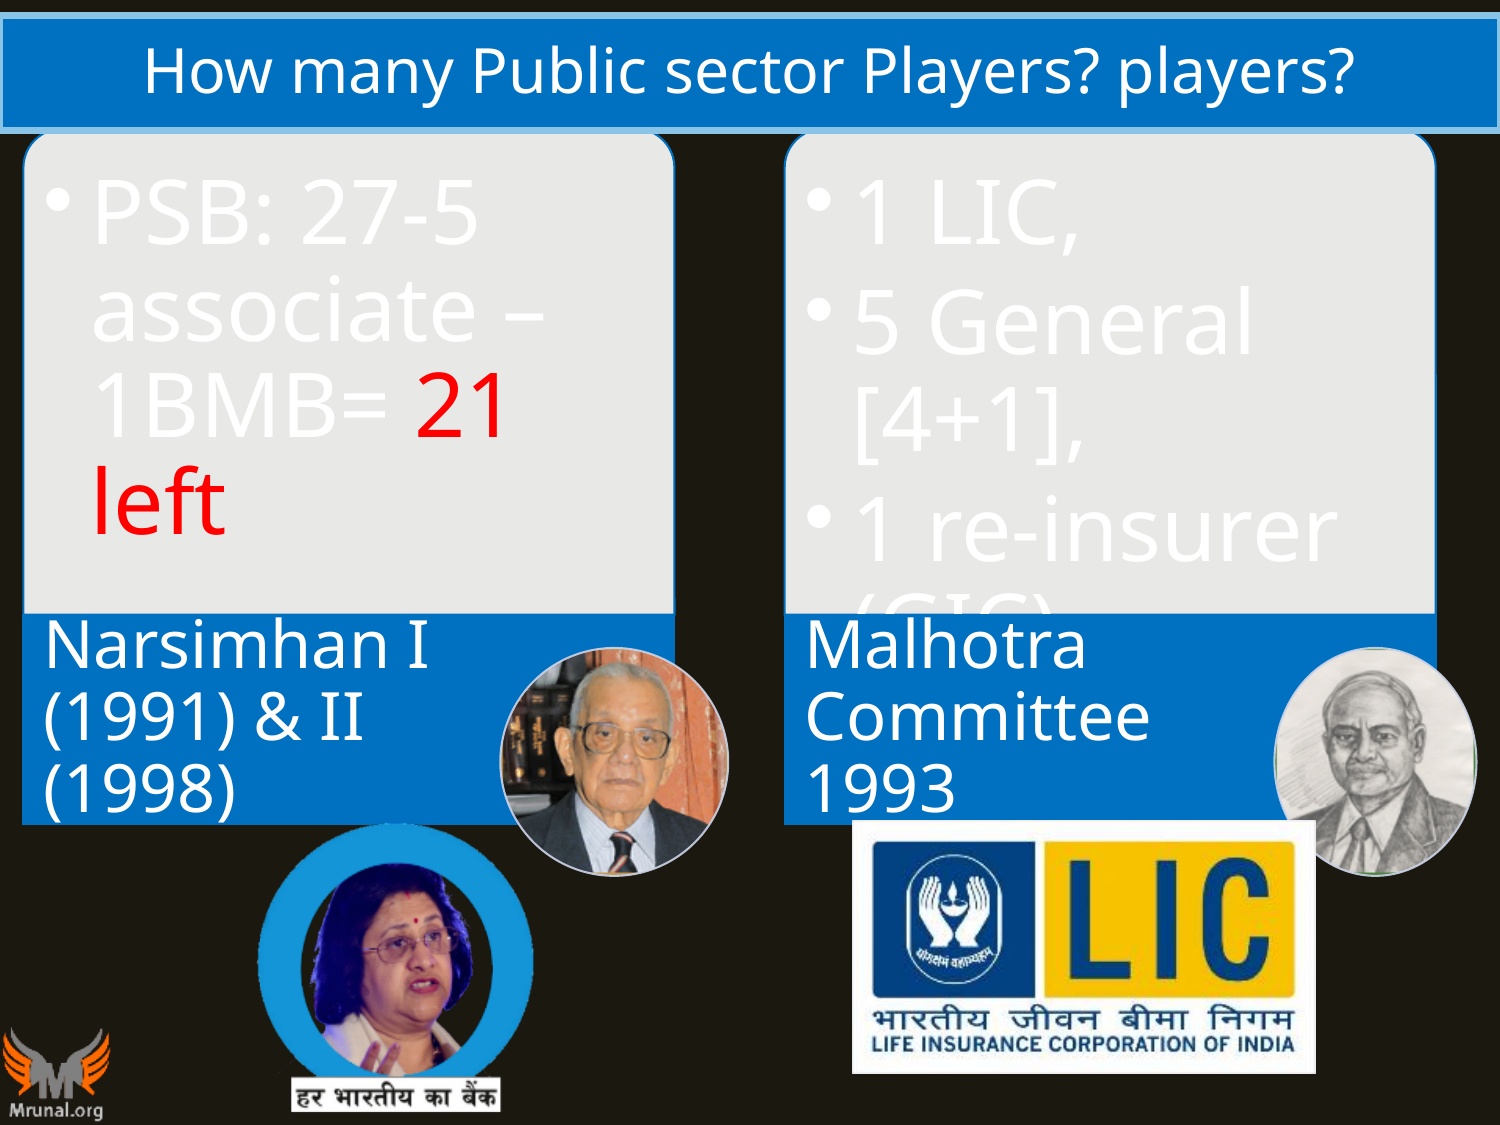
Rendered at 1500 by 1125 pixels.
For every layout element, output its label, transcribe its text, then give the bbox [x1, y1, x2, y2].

picture [235, 811, 560, 1125]
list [22, 34, 1478, 971]
title How many Public sector Players? players? [0, 12, 1500, 134]
picture [0, 1024, 114, 1125]
picture [852, 820, 1316, 1074]
